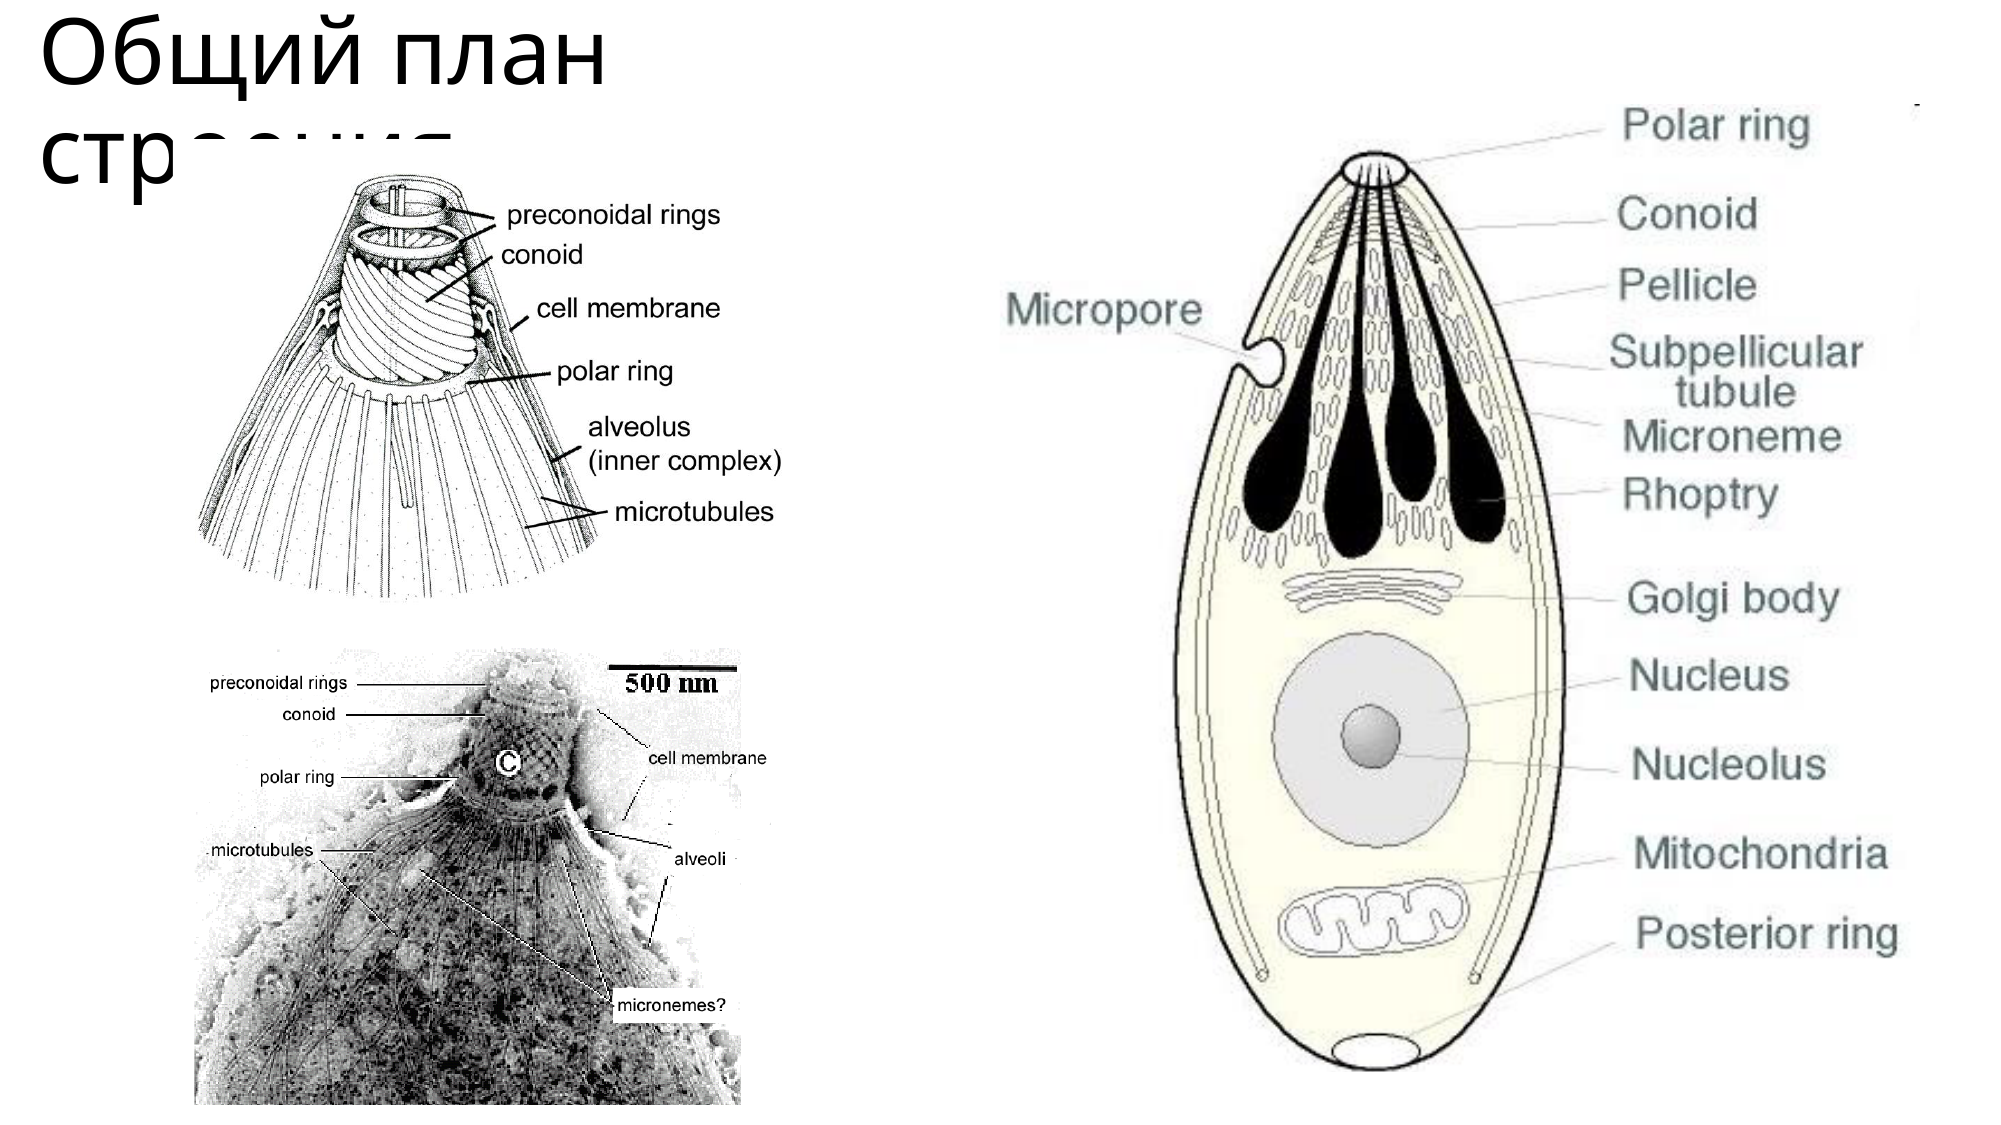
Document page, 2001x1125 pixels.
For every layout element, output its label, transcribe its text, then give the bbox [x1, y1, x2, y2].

picture [194, 640, 779, 1105]
title Общий план строения [23, 0, 1000, 214]
picture [999, 104, 1920, 1072]
picture [172, 139, 801, 619]
